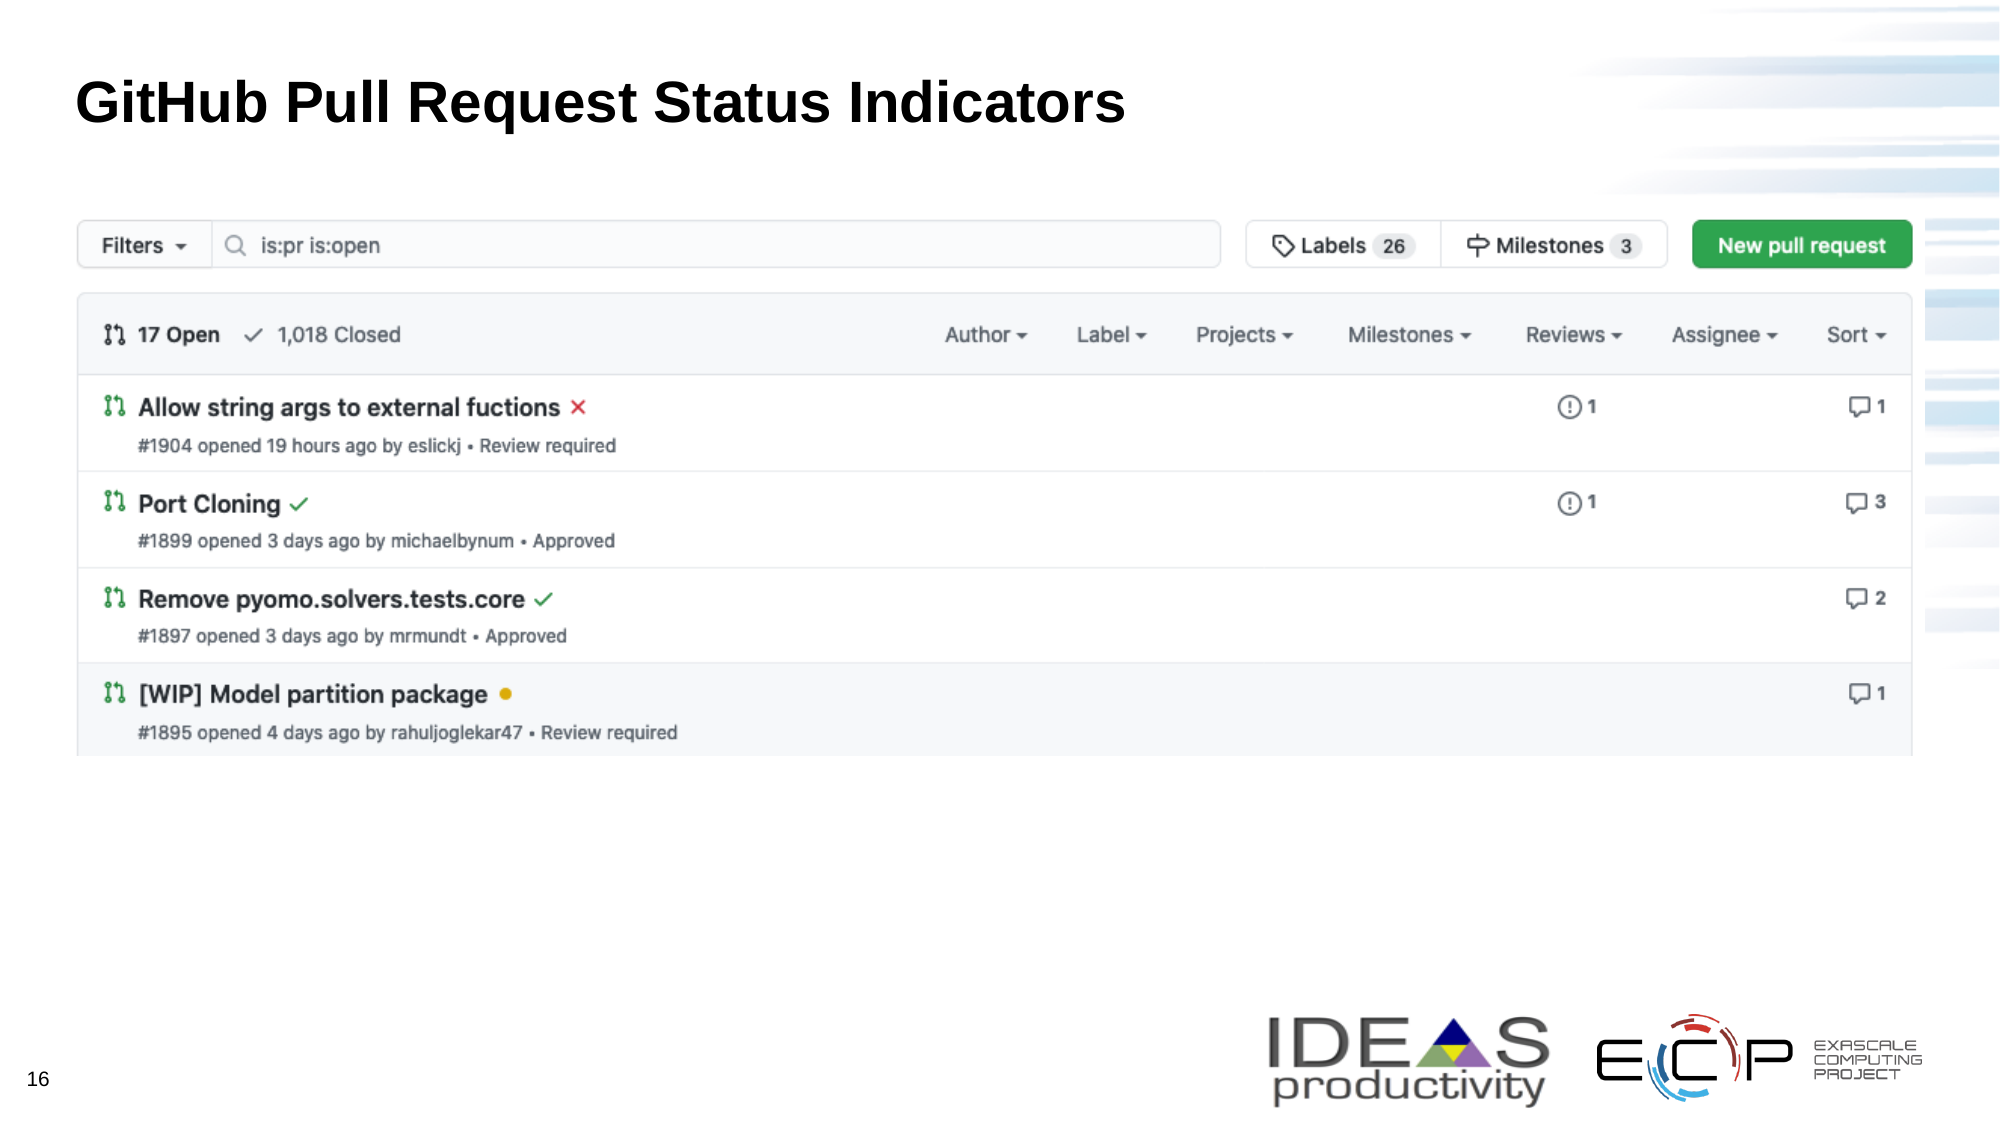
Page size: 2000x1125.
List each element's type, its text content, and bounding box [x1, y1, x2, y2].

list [59, 213, 1926, 757]
title GitHub Pull Request Status Indicators [59, 67, 1926, 212]
picture [1597, 1014, 1922, 1102]
picture [1257, 1009, 1560, 1115]
picture [1531, 0, 2000, 669]
